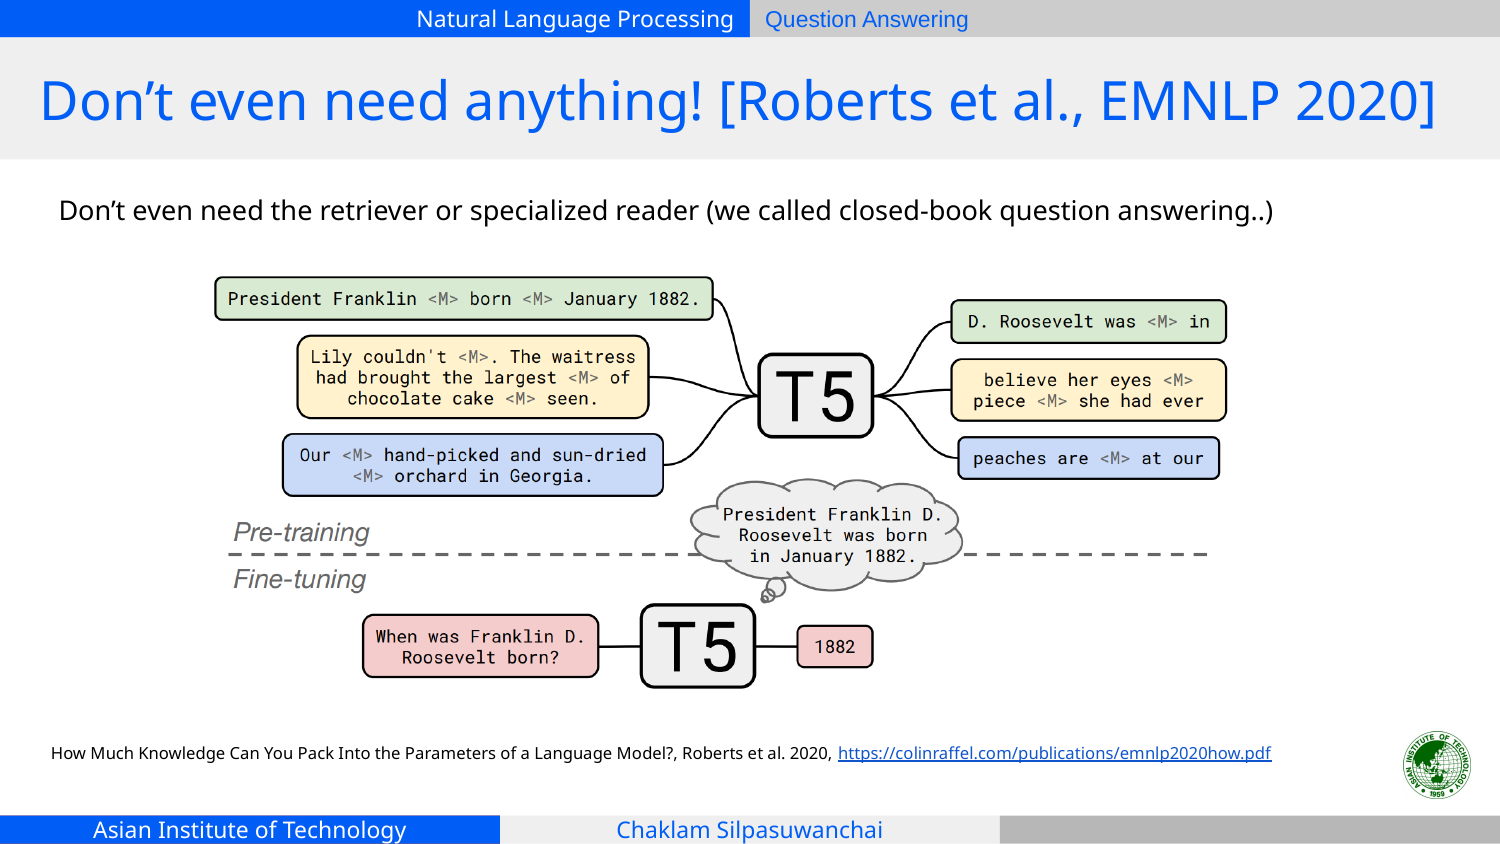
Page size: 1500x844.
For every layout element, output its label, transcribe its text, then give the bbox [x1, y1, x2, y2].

title Don’t even need anything! [Roberts et al., EMNLP 2020] [24, 37, 1475, 160]
text_box How Much Knowledge Can You Pack Into the Parameters of a Language Model?, Roberts et al. 2020, https://colinraffel.com/publications/emnlp2020how.pdf [31, 730, 1408, 777]
list Don’t even need the retriever or specialized reader (we called closed-book question answering..) [43, 178, 1475, 242]
picture [208, 266, 1231, 707]
picture [1403, 731, 1471, 799]
